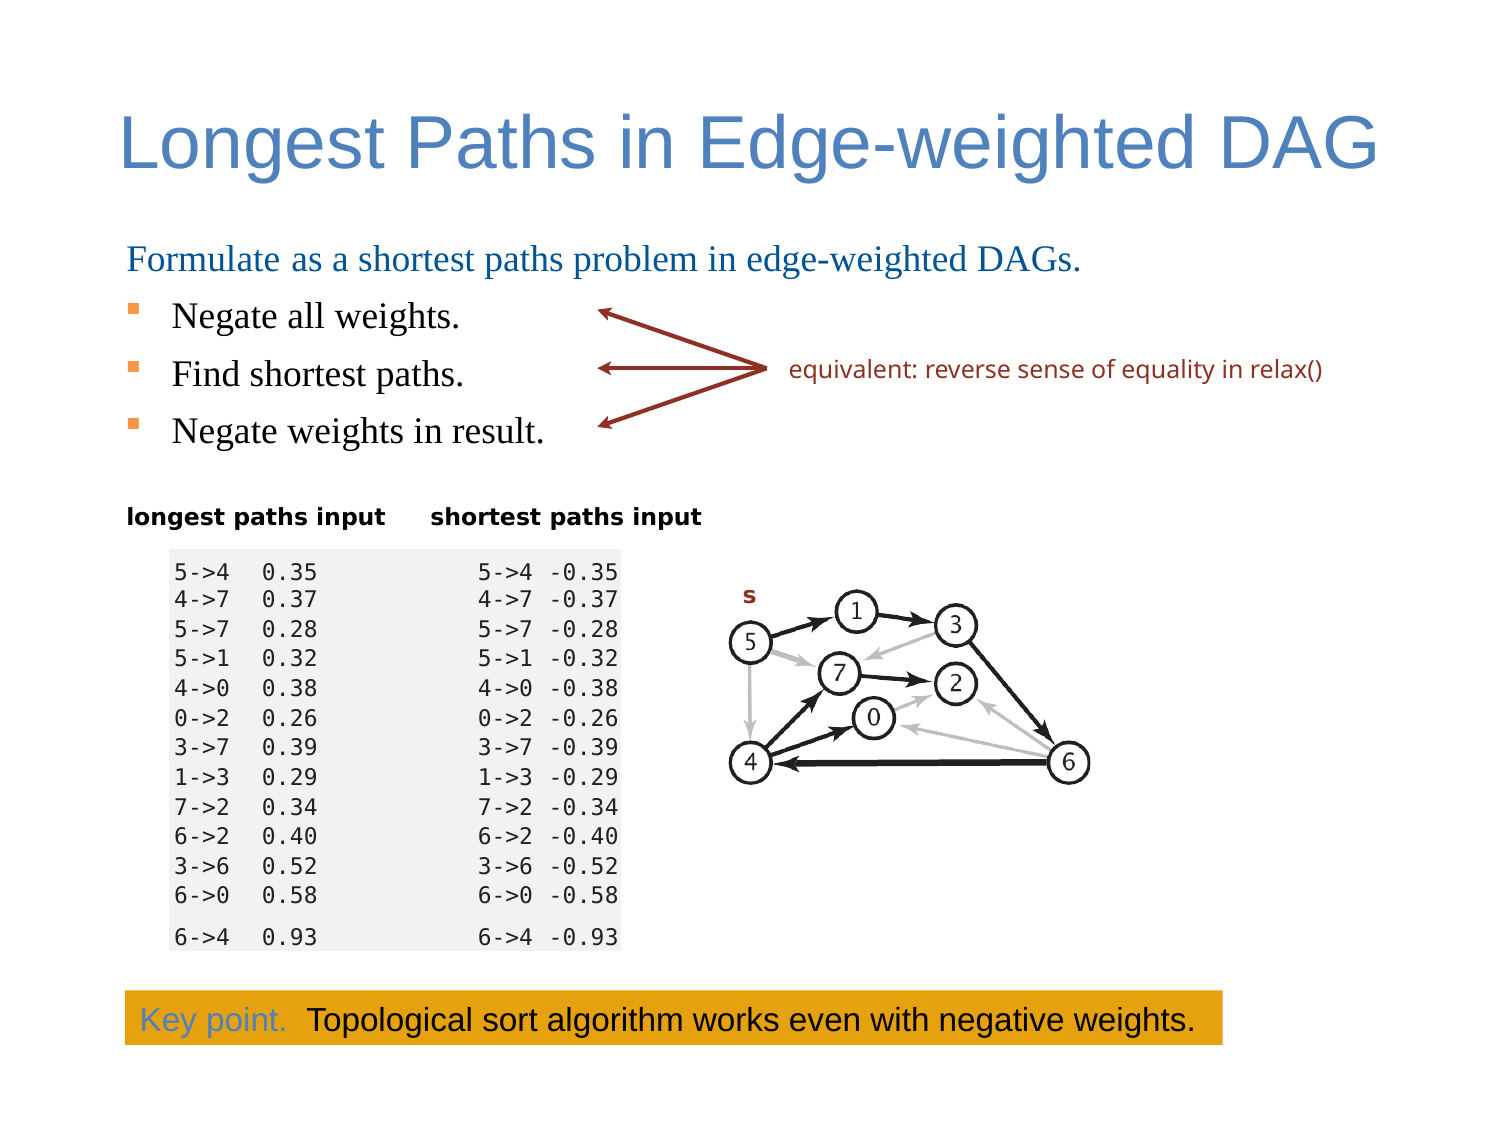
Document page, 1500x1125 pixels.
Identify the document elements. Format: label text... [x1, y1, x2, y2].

table_cell 7->2 [395, 794, 541, 823]
table_cell 5->7 [169, 616, 242, 645]
text_box [597, 415, 613, 429]
table_cell 0.34 [242, 794, 395, 823]
table_header 5->4 [169, 549, 242, 586]
table_cell 3->6 [395, 853, 541, 883]
text_box shortest paths input [428, 500, 708, 531]
table_header 0.35 [242, 549, 395, 586]
text_box [597, 307, 613, 321]
table_cell 3->7 [395, 734, 541, 764]
table_cell 4->7 [395, 586, 541, 616]
table_header 5->4 [395, 549, 541, 586]
table_cell -0.26 [541, 705, 621, 734]
table_cell 7->2 [169, 794, 242, 823]
table_cell -0.93 [541, 912, 621, 951]
table_cell 5->1 [395, 645, 541, 675]
table_cell 0.52 [242, 853, 395, 883]
table_cell -0.40 [541, 823, 621, 853]
table_cell 0.93 [242, 912, 395, 951]
table_cell -0.39 [541, 734, 621, 764]
text_box equivalent: reverse sense of equality in relax() [787, 352, 1343, 384]
table_cell 0.37 [242, 586, 395, 616]
text_box Formulate as a shortest paths problem in edge-weighted DAGs. Negate all weights. Find shortest paths. Negate weights in result. [124, 232, 1211, 452]
text_box s [741, 578, 758, 608]
table_cell -0.52 [541, 853, 621, 883]
text_box Key point. Topological sort algorithm works even with negative weights. [124, 990, 1223, 1045]
table_cell 4->0 [169, 675, 242, 705]
table_cell -0.58 [541, 883, 621, 912]
table_cell -0.28 [541, 616, 621, 645]
table_header -0.35 [541, 549, 621, 586]
table_cell 4->0 [395, 675, 541, 705]
table_cell 3->7 [169, 734, 242, 764]
text_box [728, 589, 1091, 785]
table_cell -0.38 [541, 675, 621, 705]
table_cell 6->0 [395, 883, 541, 912]
table_cell -0.32 [541, 645, 621, 675]
text_box longest paths input [124, 500, 394, 531]
table_cell 4->7 [169, 586, 242, 616]
table_cell 0.28 [242, 616, 395, 645]
table_cell 0->2 [169, 705, 242, 734]
table_cell -0.37 [541, 586, 621, 616]
table_cell 1->3 [169, 764, 242, 794]
table_cell 0->2 [395, 705, 541, 734]
table_cell 3->6 [169, 853, 242, 883]
table_cell 0.39 [242, 734, 395, 764]
table_cell 6->4 [169, 912, 242, 951]
table_cell 6->2 [169, 823, 242, 853]
table_cell 5->7 [395, 616, 541, 645]
table_cell 1->3 [395, 764, 541, 794]
table_cell 0.29 [242, 764, 395, 794]
table_cell 0.58 [242, 883, 395, 912]
table_cell 0.38 [242, 675, 395, 705]
table_cell 6->2 [395, 823, 541, 853]
table_cell 0.32 [242, 645, 395, 675]
table_cell -0.34 [541, 794, 621, 823]
table_cell -0.29 [541, 764, 621, 794]
table_cell 5->1 [169, 645, 242, 675]
table_cell 6->4 [395, 912, 541, 951]
table_cell 6->0 [169, 883, 242, 912]
table_cell 0.26 [242, 705, 395, 734]
text_box [597, 361, 612, 376]
title Longest Paths in Edge-weighted DAG [75, 45, 1425, 233]
table_cell 0.40 [242, 823, 395, 853]
